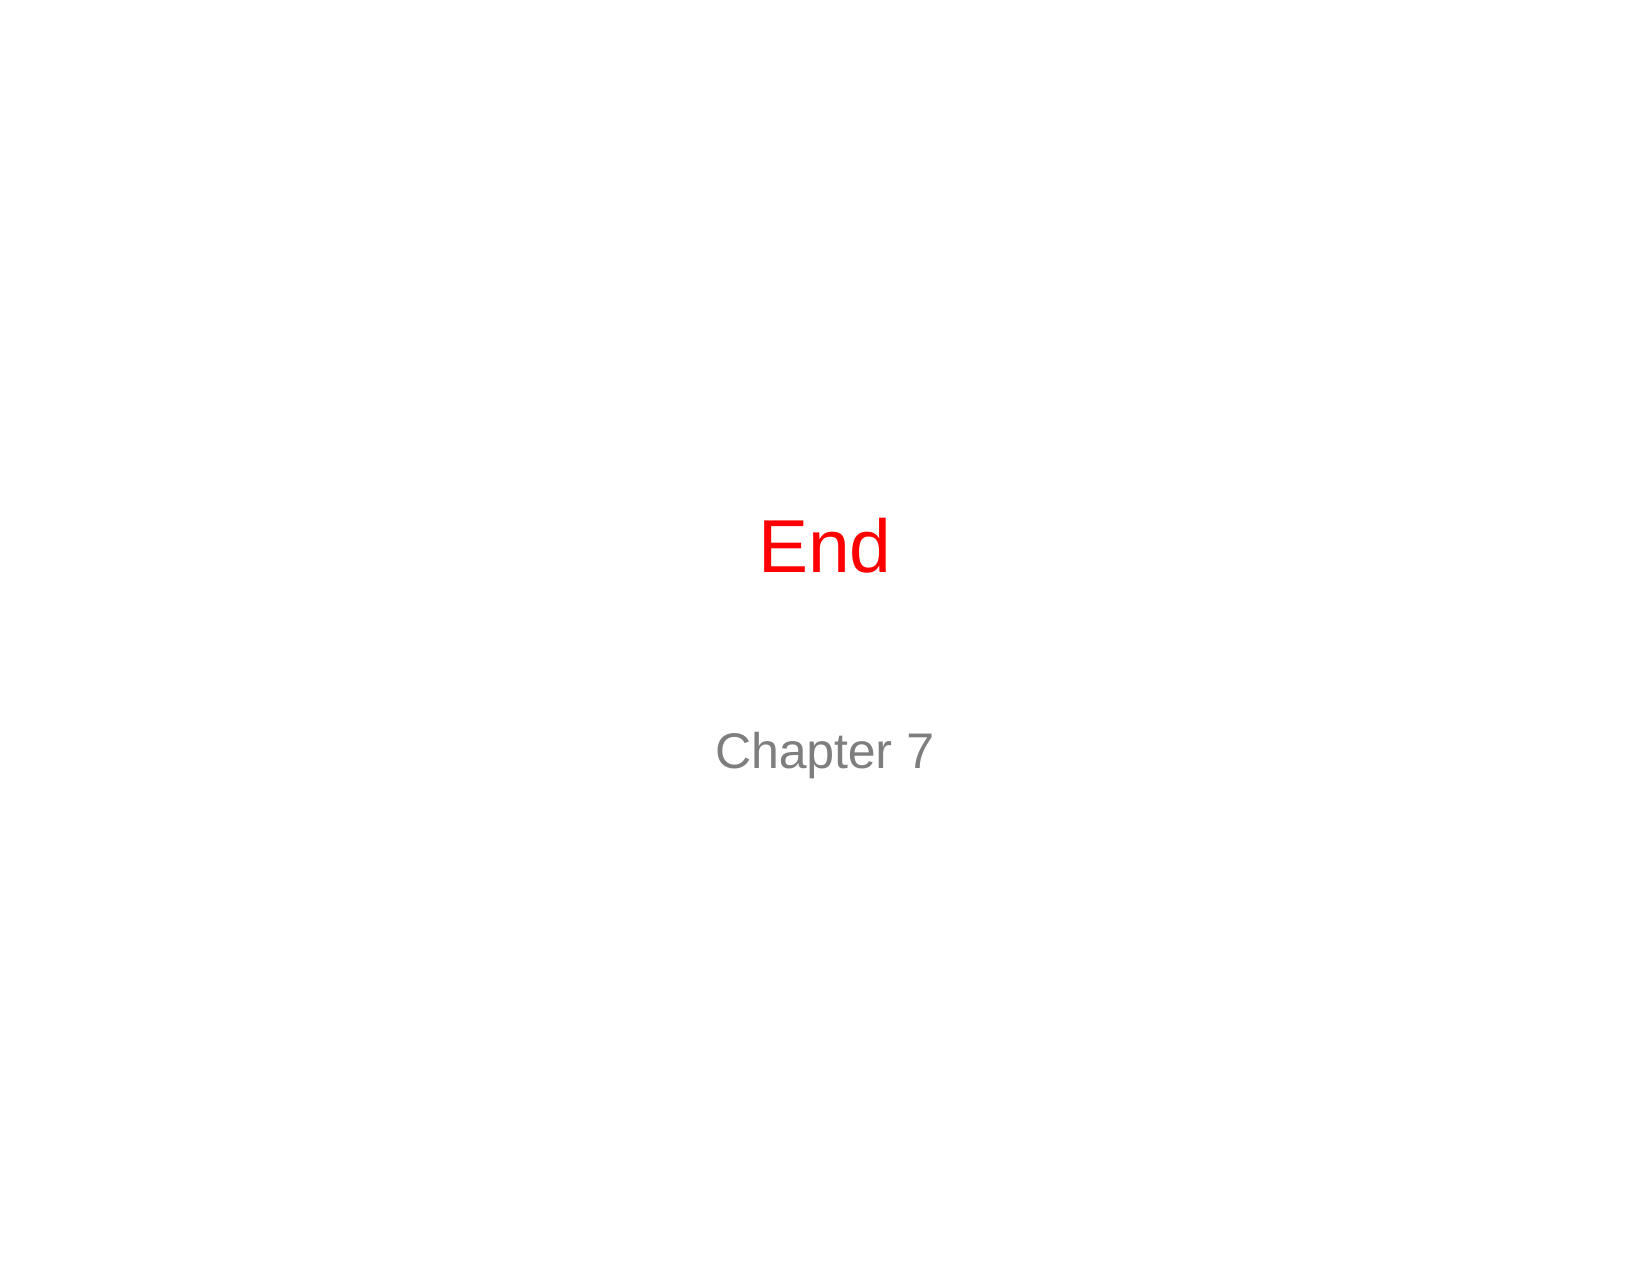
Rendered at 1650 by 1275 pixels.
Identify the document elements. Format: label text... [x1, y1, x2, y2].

text_box End [756, 495, 894, 588]
title Chapter 7 [713, 716, 937, 932]
